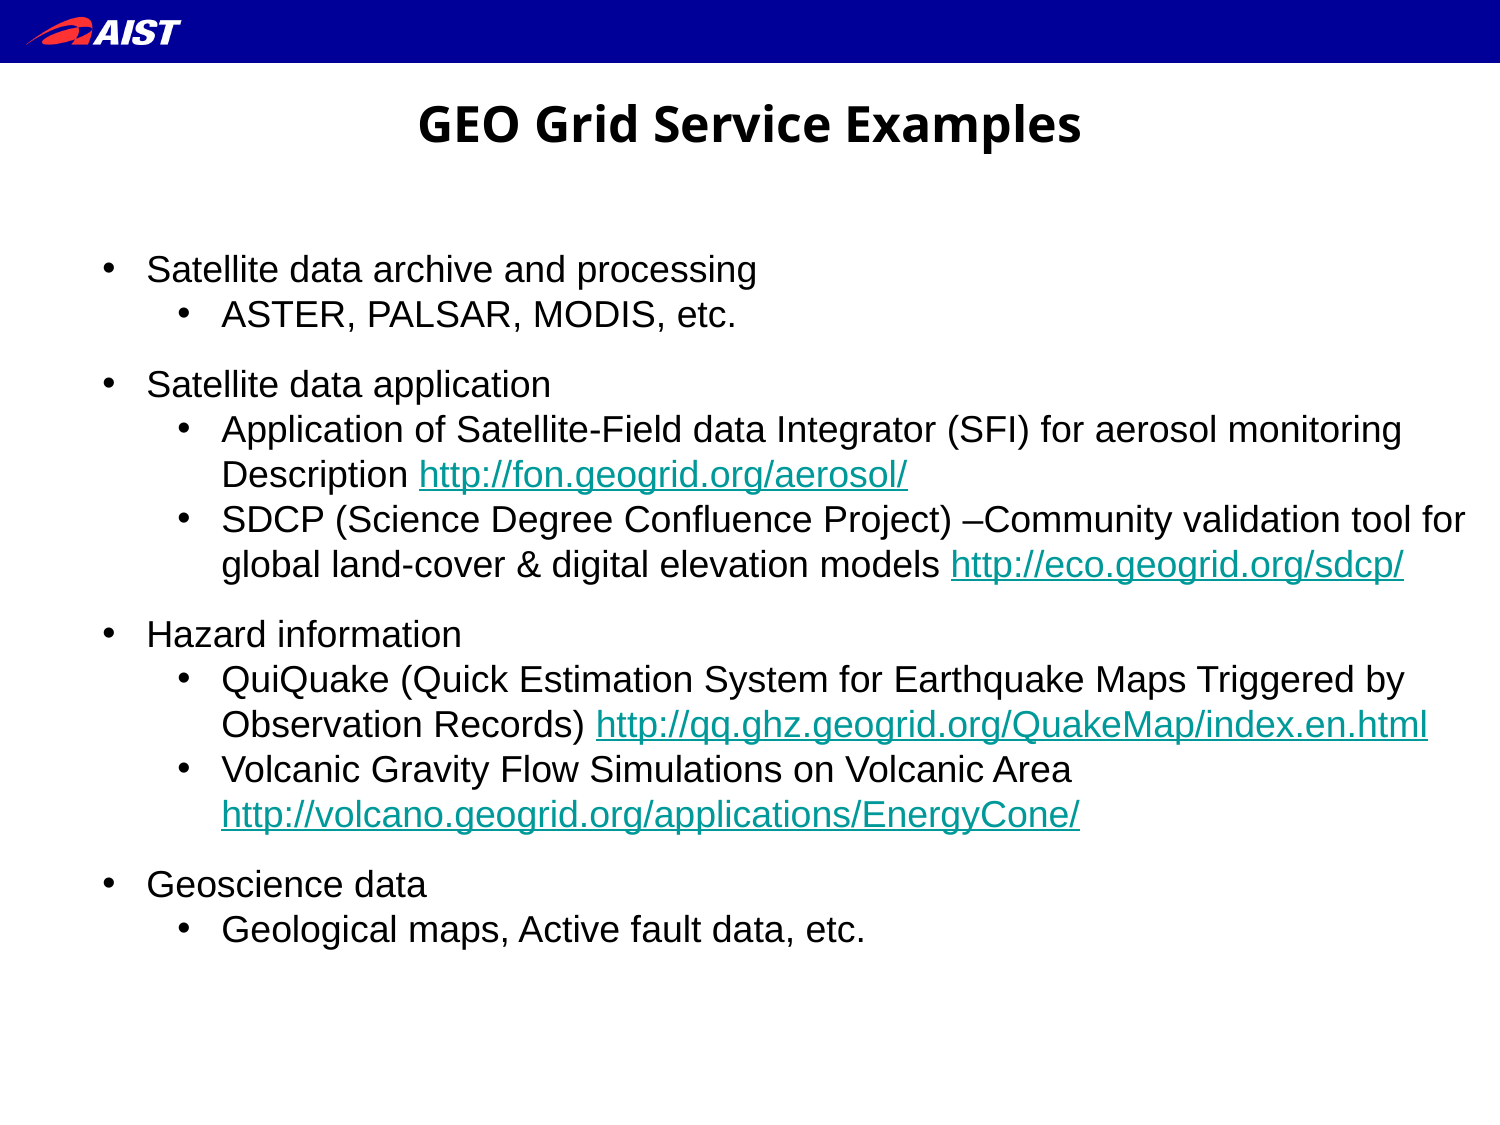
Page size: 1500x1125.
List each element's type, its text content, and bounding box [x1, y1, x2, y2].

title GEO Grid Service Examples [74, 79, 1426, 166]
text_box Satellite data archive and processing ASTER, PALSAR, MODIS, etc. Satellite data application Application of Satellite-Field data Integrator (SFI) for aerosol monitoring Description http://fon.geogrid.org/aerosol/ SDCP (Science Degree Confluence Project) –Community validation tool for global land-cover & digital elevation models http://eco.geogrid.org/sdcp/ Hazard information QuiQuake (Quick Estimation System for Earthquake Maps Triggered by Observation Records) http://qq.ghz.geogrid.org/QuakeMap/index.en.html Volcanic Gravity Flow Simulations on Volcanic Area http://volcano.geogrid.org/applications/EnergyCone/ Geoscience data Geological maps, Active fault data, etc. [87, 237, 1500, 958]
picture [0, 0, 1500, 63]
